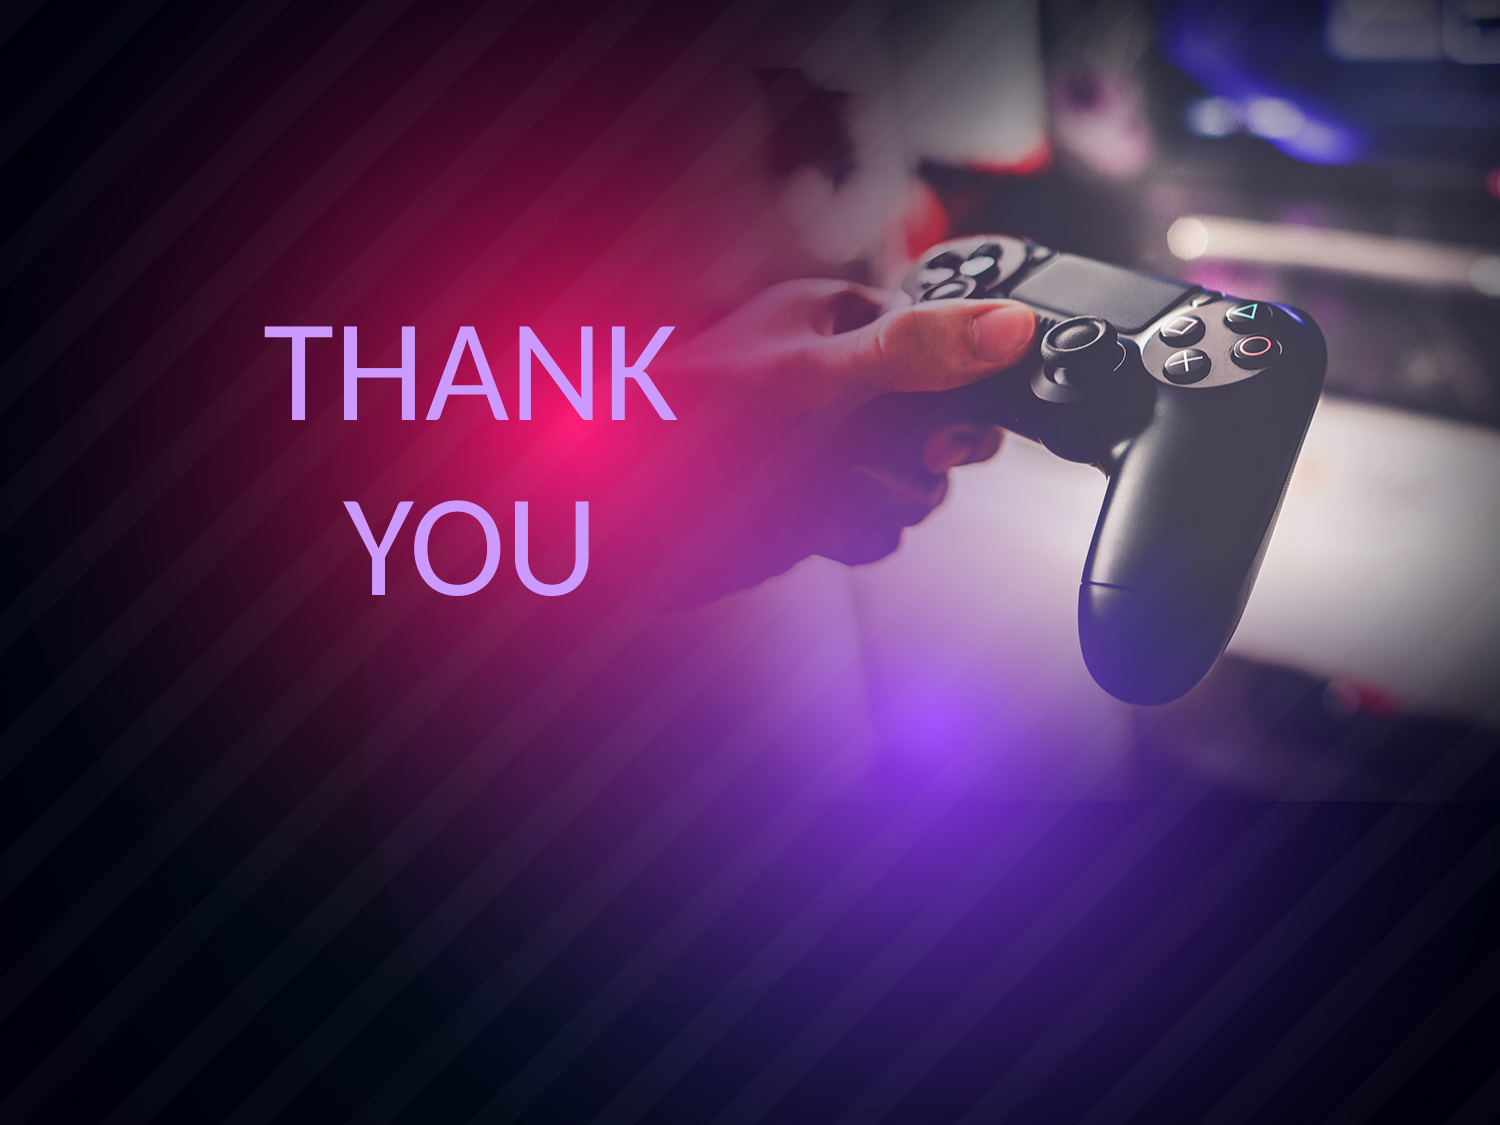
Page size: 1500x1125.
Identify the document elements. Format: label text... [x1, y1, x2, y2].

picture [0, 0, 1500, 1125]
title THANK YOU [74, 266, 869, 646]
